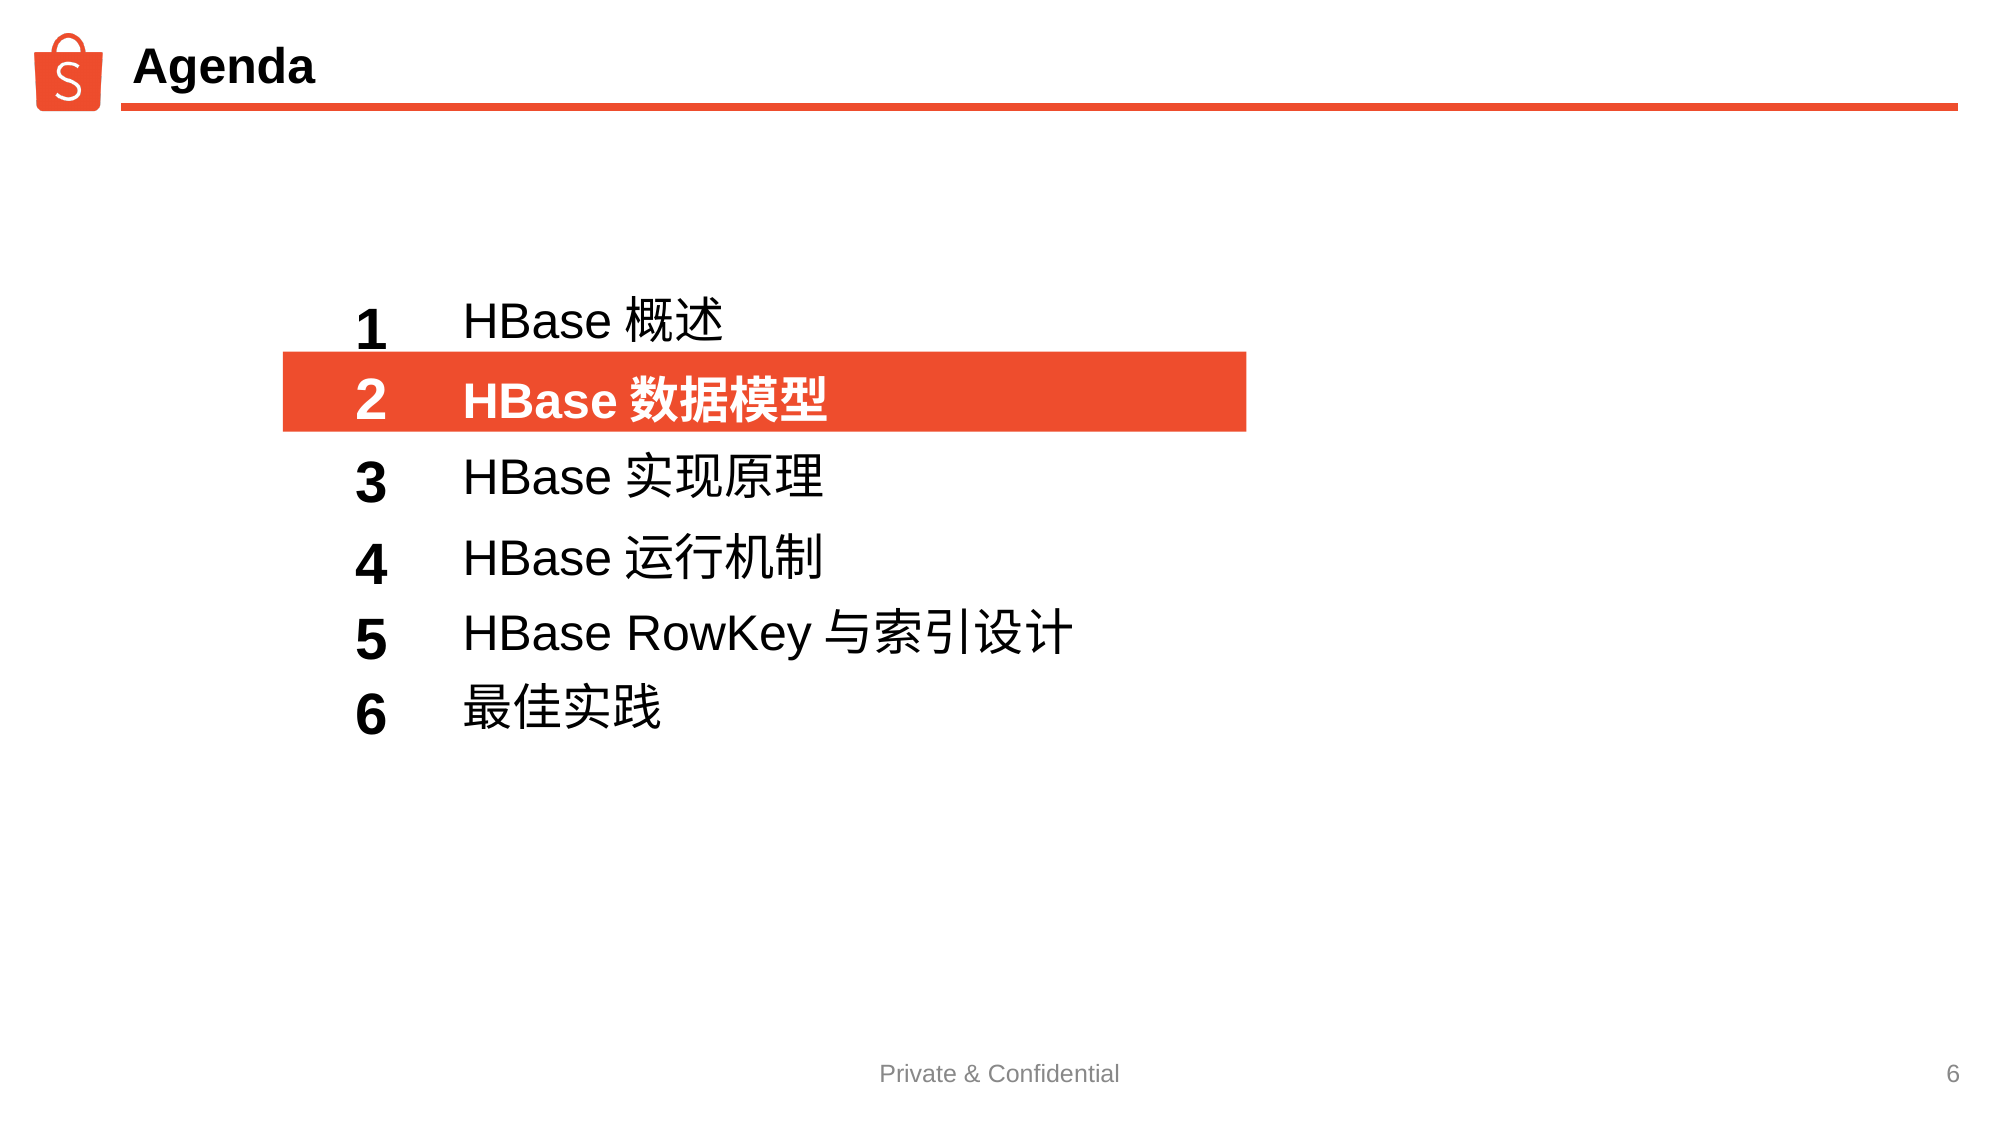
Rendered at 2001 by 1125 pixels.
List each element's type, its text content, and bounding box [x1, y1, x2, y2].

text_box 2 [348, 353, 417, 434]
text_box 3 [348, 436, 417, 517]
picture [34, 33, 108, 115]
text_box 最佳实践 [454, 667, 1177, 740]
title Agenda [120, 10, 1884, 106]
text_box 5 [348, 594, 417, 669]
text_box 6 [348, 669, 417, 749]
text_box 4 [348, 519, 417, 594]
text_box HBase概述 [454, 280, 1059, 353]
text_box HBase运行机制 [454, 517, 1177, 590]
slide_number ‹#› [1936, 1051, 1968, 1095]
text_box 1 [348, 283, 417, 353]
text_box HBase实现原理 [454, 437, 1239, 509]
text_box HBase RowKey与索引设计 [454, 592, 1177, 665]
text_box [417, 351, 1247, 432]
text_box HBase数据模型 [454, 360, 1059, 433]
text_box [282, 351, 348, 432]
text_box Private & Confidential [669, 1050, 1330, 1095]
